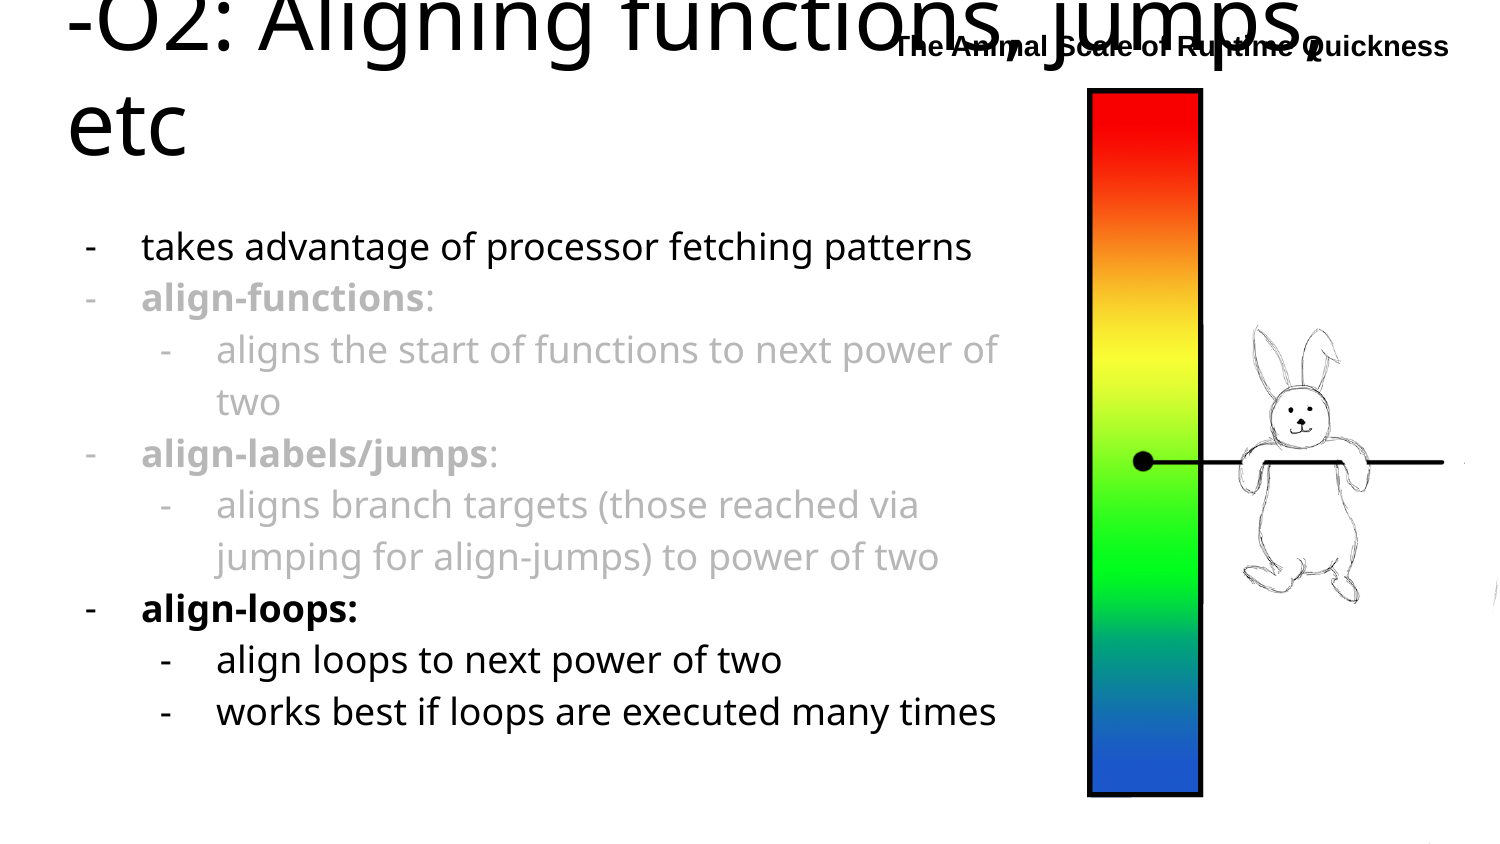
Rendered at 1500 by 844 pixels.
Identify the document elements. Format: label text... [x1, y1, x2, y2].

list takes advantage of processor fetching patterns align-functions: aligns the start of functions to next power of two align-labels/jumps: aligns branch targets (those reached via jumping for align-jumps) to power of two align-loops: align loops to next power of two works best if loops are executed many times [51, 200, 775, 832]
title -O2: Aligning functions, jumps, etc [51, 51, 775, 189]
picture [780, 0, 1500, 844]
